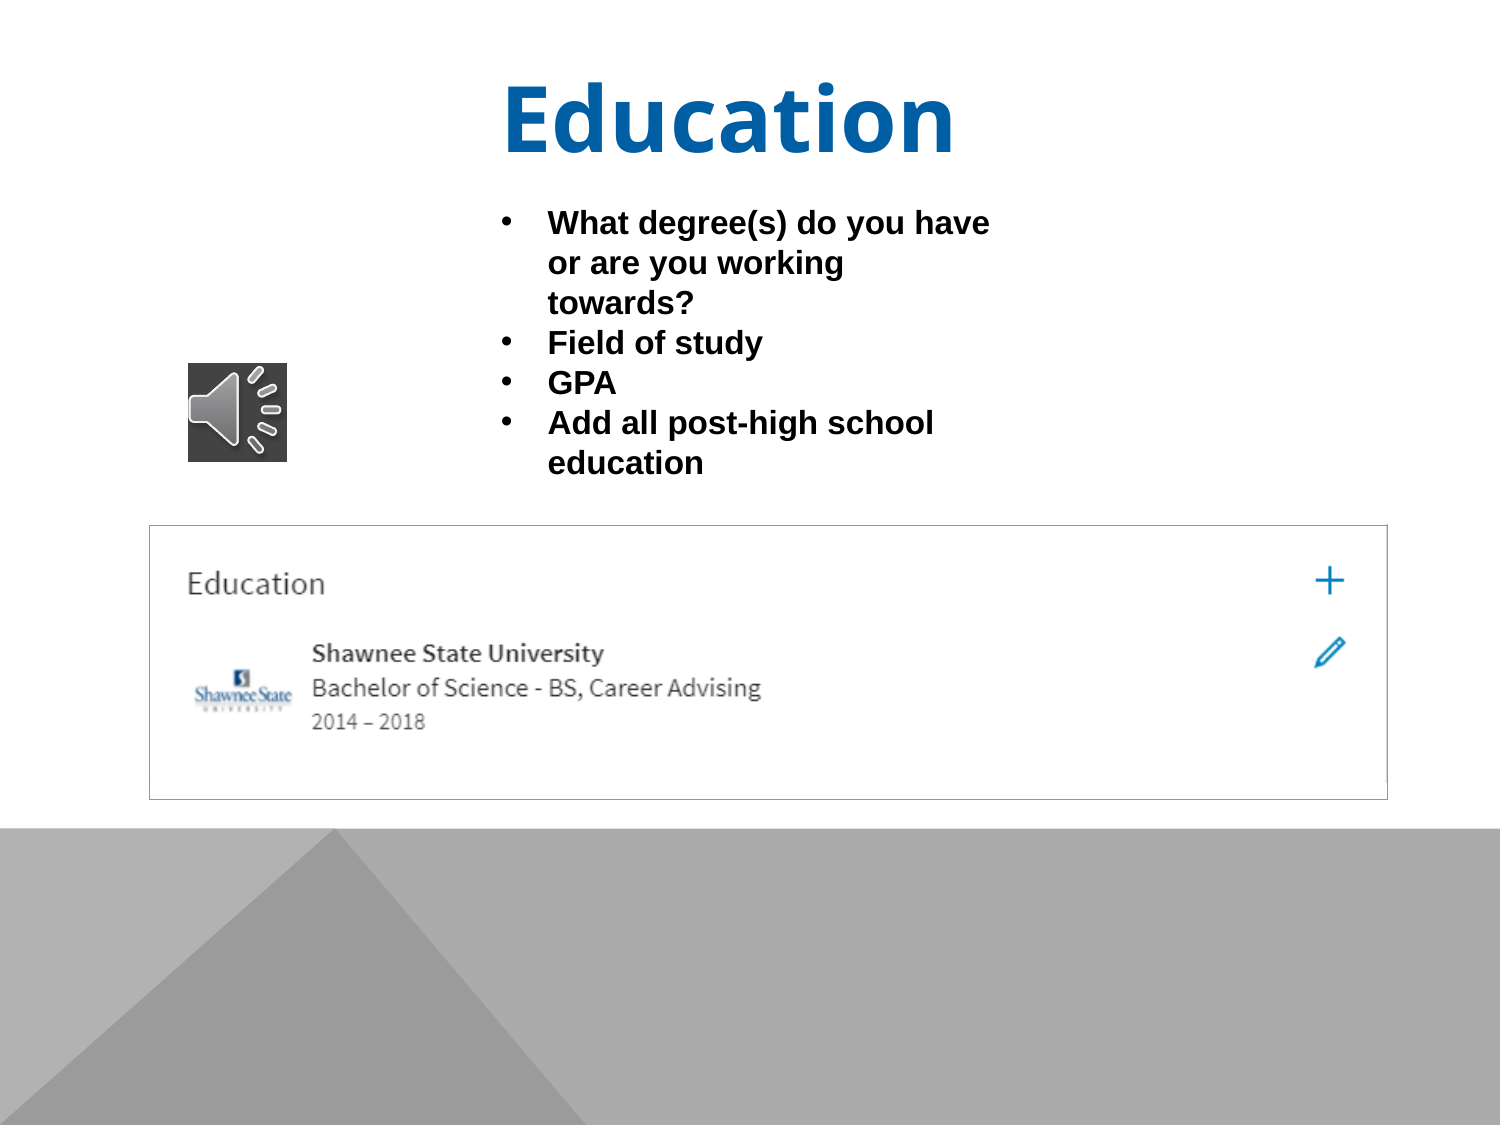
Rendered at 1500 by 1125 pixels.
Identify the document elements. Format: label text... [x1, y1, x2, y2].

picture [149, 524, 1388, 783]
text_box [149, 790, 1388, 800]
picture [187, 362, 288, 463]
title Education [112, 71, 1347, 162]
text_box What degree(s) do you have or are you working towards? Field of study GPA Add all post-high school education [486, 194, 1011, 489]
